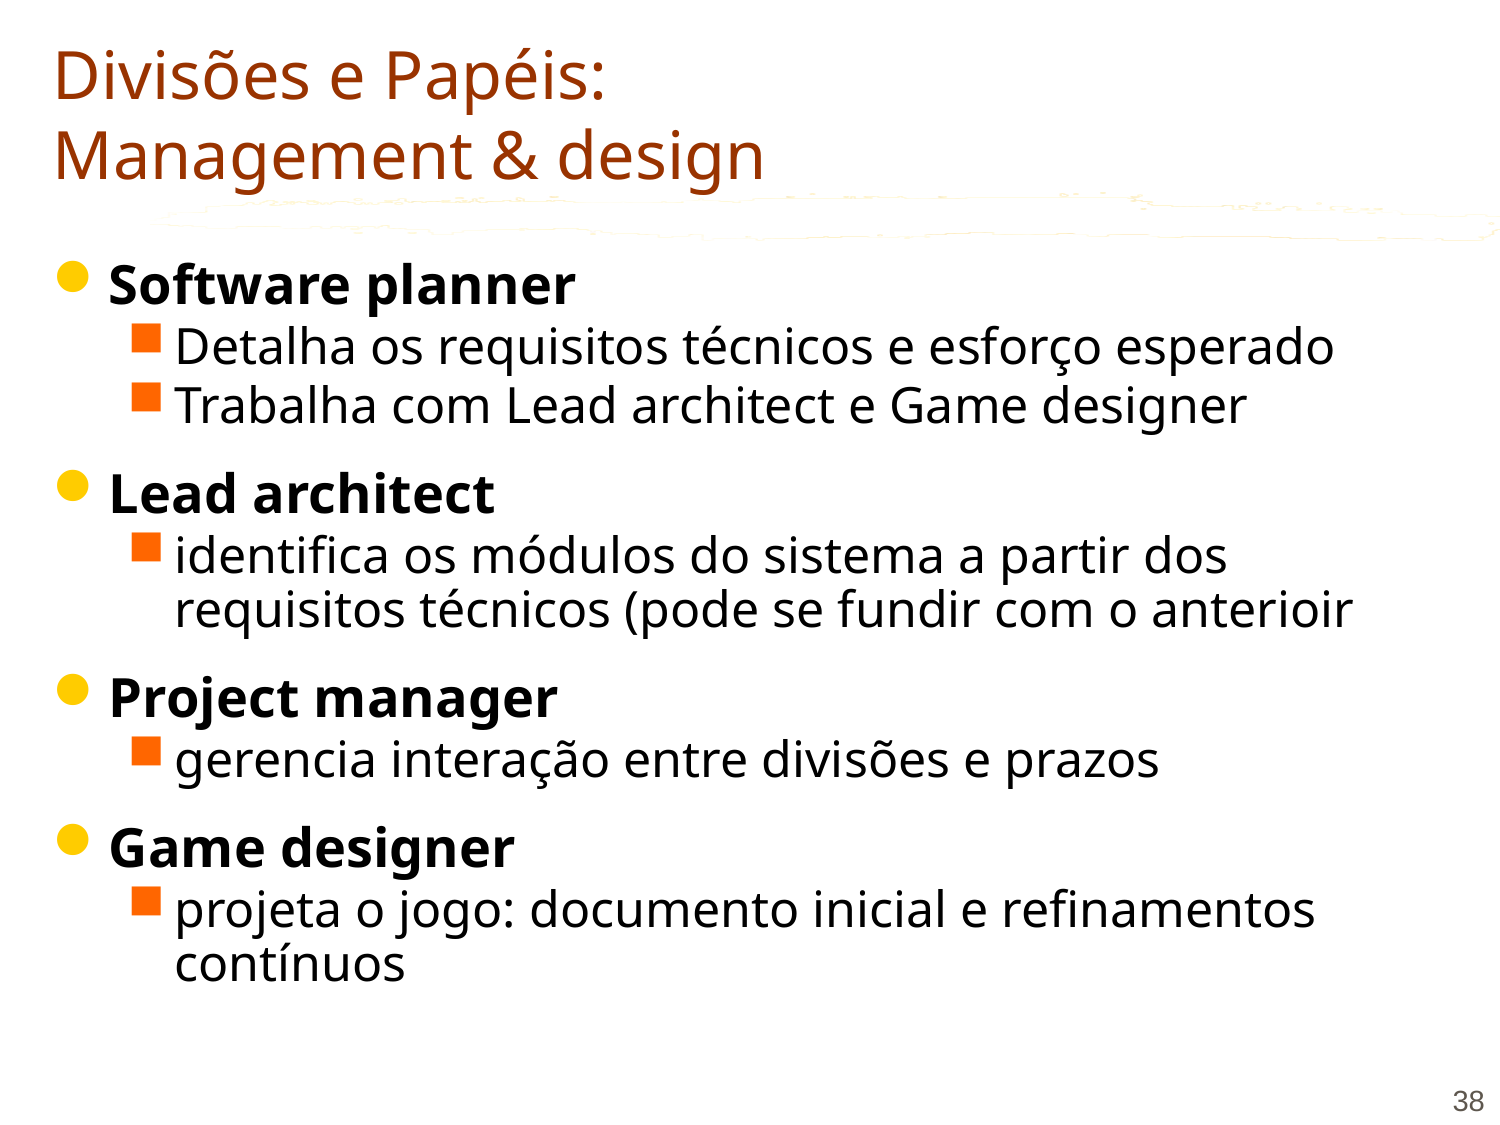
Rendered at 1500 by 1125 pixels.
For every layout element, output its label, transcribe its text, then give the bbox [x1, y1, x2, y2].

title Divisões e Papéis: Management & design [37, 12, 1434, 201]
list Software planner Detalha os requisitos técnicos e esforço esperado Trabalha com Lead architect e Game designer Lead architect identifica os módulos do sistema a partir dos requisitos técnicos (pode se fundir com o anterioir Project manager gerencia interação entre divisões e prazos Game designer projeta o jogo: documento inicial e refinamentos contínuos [37, 249, 1476, 1026]
slide_number 38 [1187, 1049, 1500, 1125]
